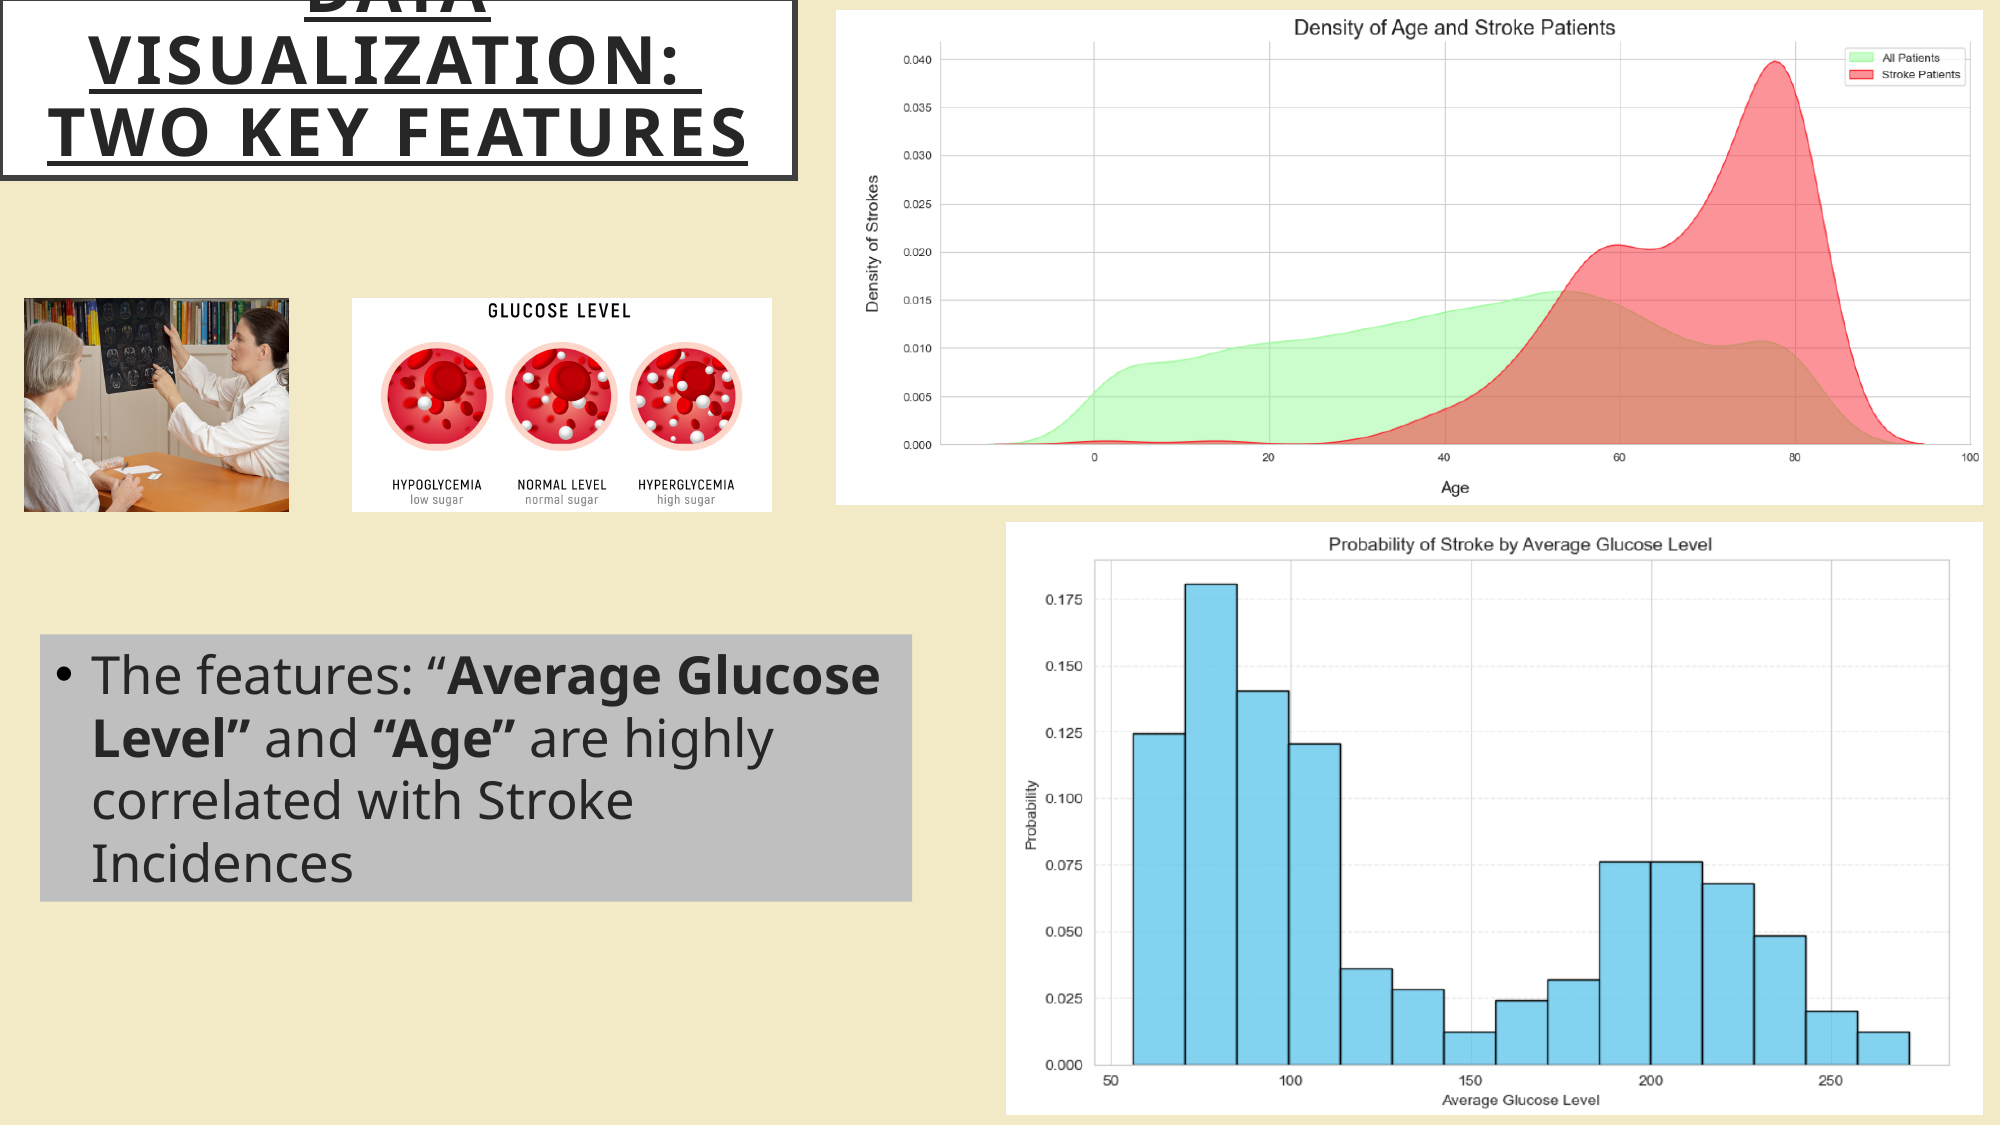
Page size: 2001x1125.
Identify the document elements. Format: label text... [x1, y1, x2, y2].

title Data Visualization: Two Key Features [0, 0, 798, 181]
picture [836, 10, 1983, 505]
picture [24, 298, 289, 512]
picture [1006, 522, 1983, 1115]
list The features: “Average Glucose Level” and “Age” are highly correlated with Stroke Incidences [40, 634, 913, 902]
picture [352, 298, 772, 512]
